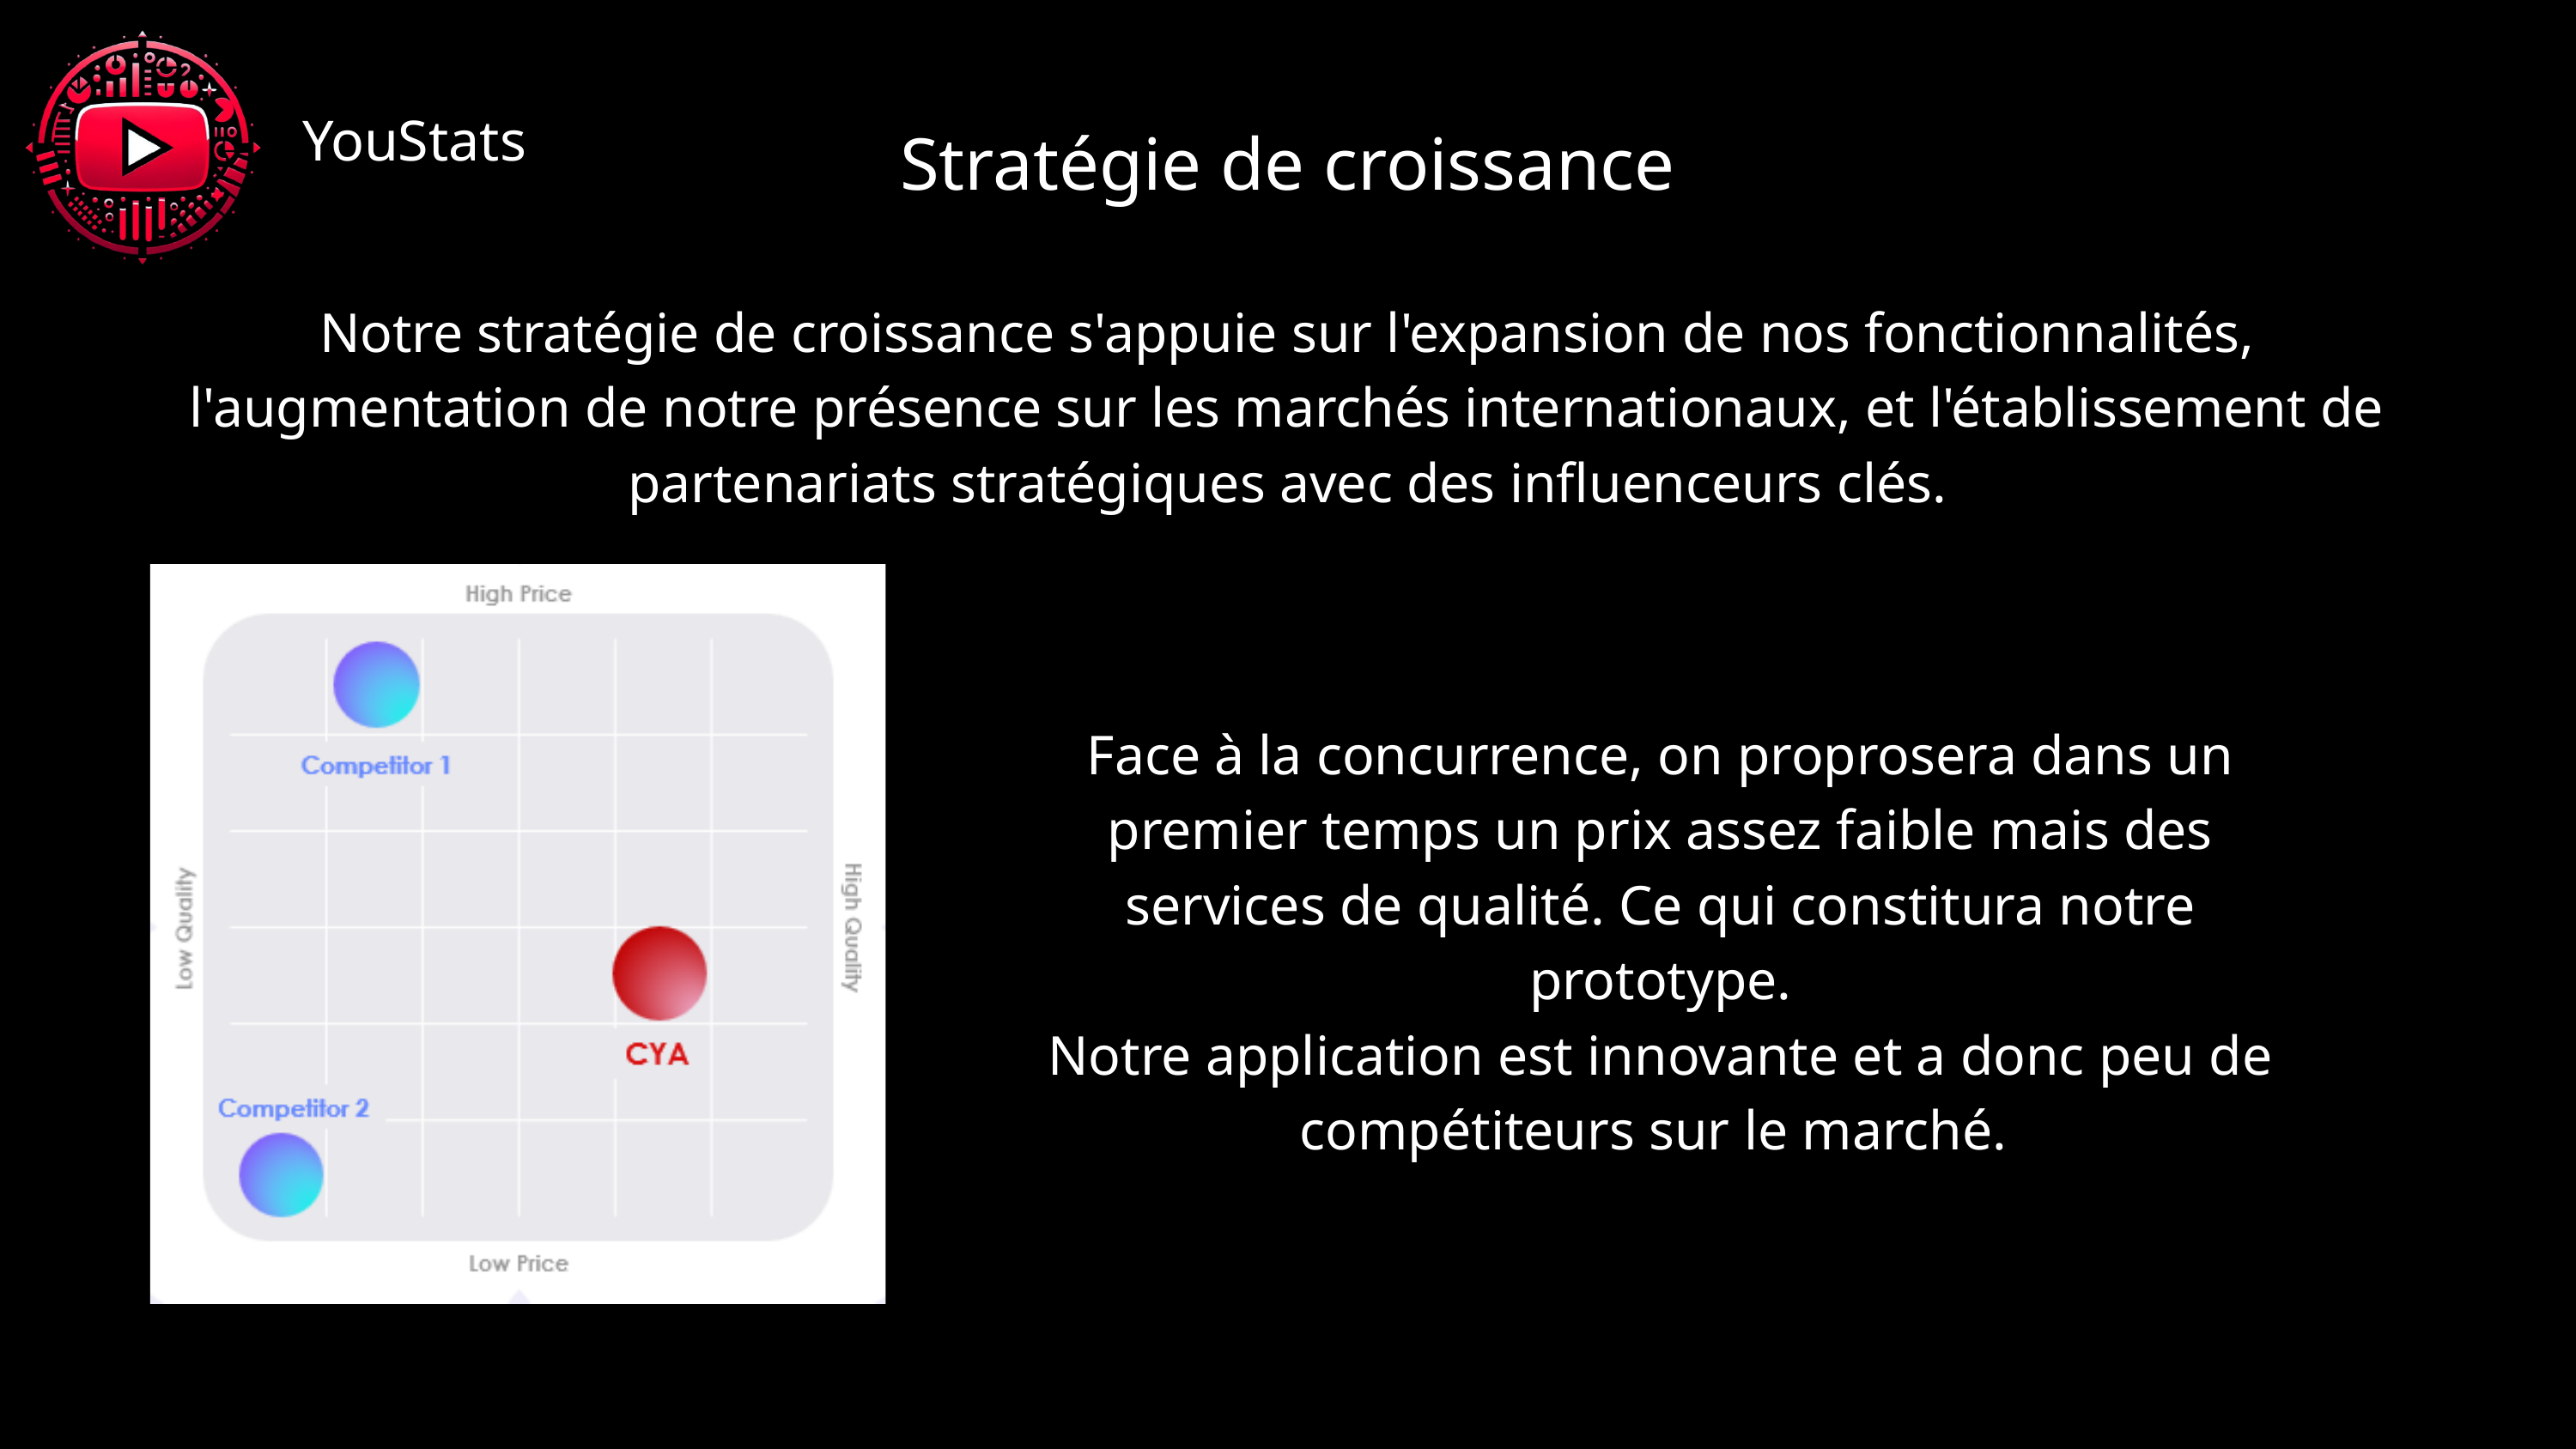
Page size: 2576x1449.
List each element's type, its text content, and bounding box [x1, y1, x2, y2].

text_box [149, 564, 886, 1304]
text_box Face à la concurrence, on proprosera dans un premier temps un prix assez faible mais des services de qualité. Ce qui constitura notre prototype. Notre application est innovante et a donc peu de compétiteurs sur le marché. [1043, 710, 2278, 1161]
text_box YouStats [283, 94, 571, 173]
picture [3, 9, 278, 284]
text_box Notre stratégie de croissance s'appuie sur l'expansion de nos fonctionnalités, l'augmentation de notre présence sur les marchés internationaux, et l'établissement de partenariats stratégiques avec des influenceurs clés. [144, 288, 2432, 513]
text_box Stratégie de croissance [854, 104, 1722, 204]
